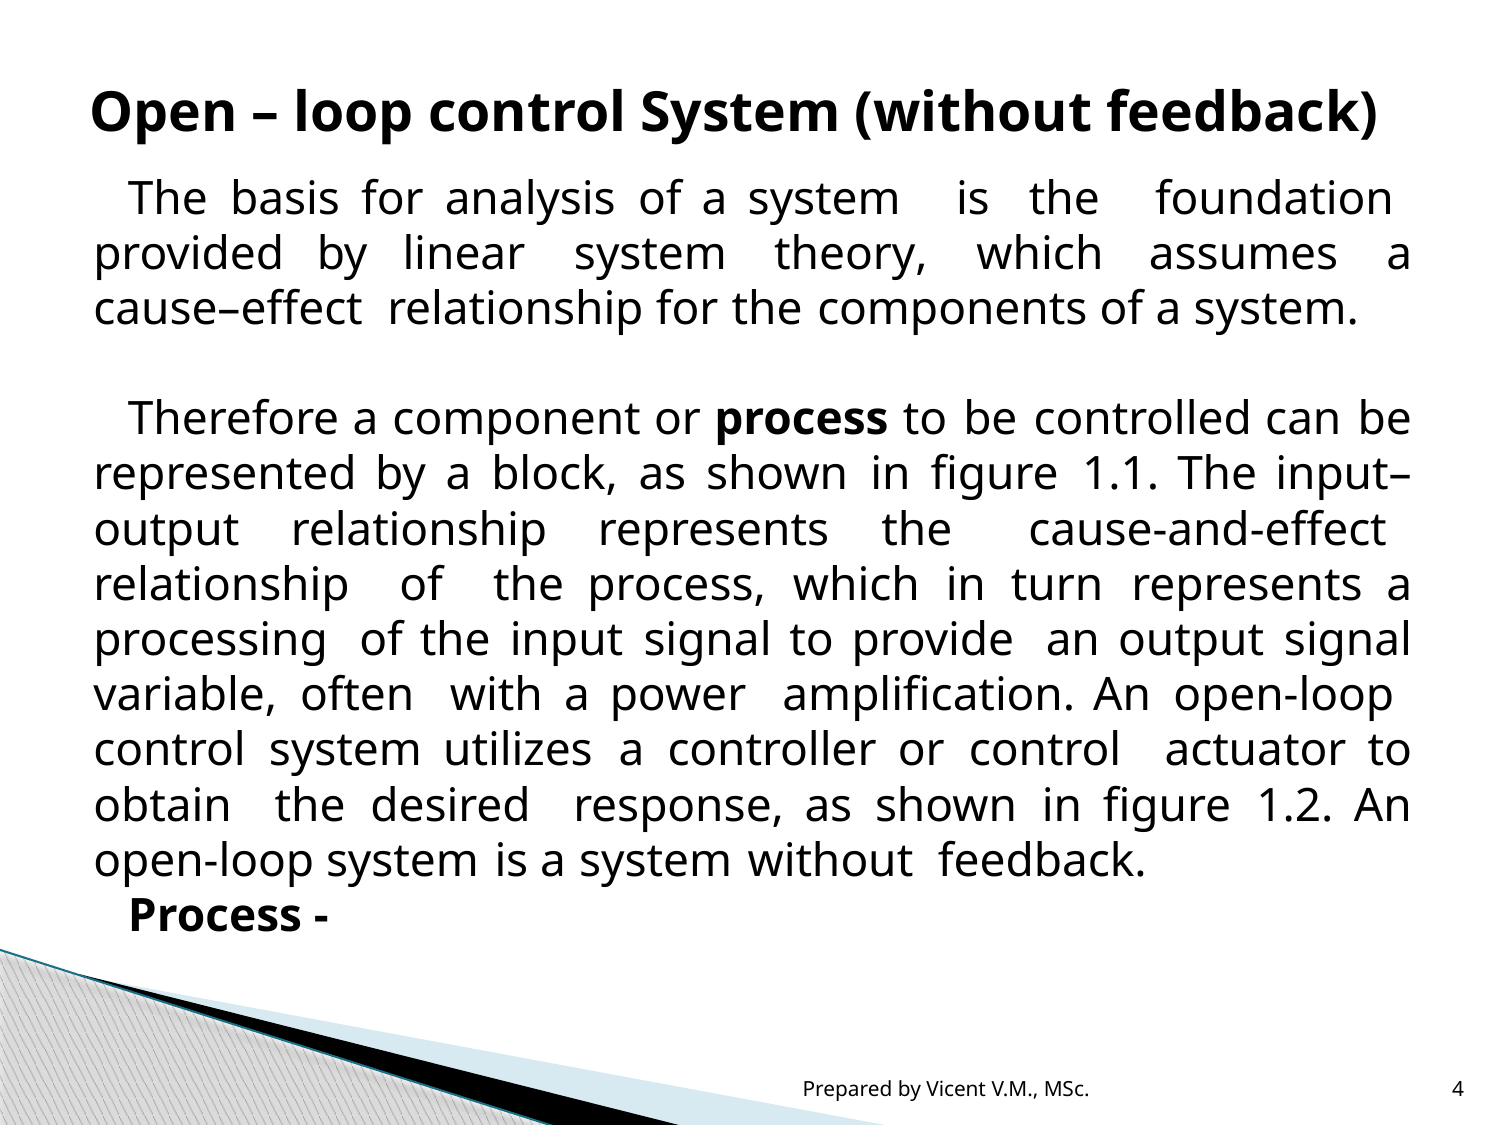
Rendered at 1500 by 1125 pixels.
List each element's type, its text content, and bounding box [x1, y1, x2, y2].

title Open – loop control System (without feedback) [75, 45, 1425, 173]
slide_number 4 [1418, 1051, 1479, 1112]
list The basis for analysis of a system is the foundation provided by linear system theory, which assumes a cause–effect relationship for the components of a system. Therefore a component or process to be controlled can be represented by a block, as shown in figure 1.1. The input–output relationship represents the cause-and-effect relationship of the process, which in turn represents a processing of the input signal to provide an output signal variable, often with a power amplification. An open-loop control system utilizes a controller or control actuator to obtain the desired response, as shown in figure 1.2. An open-loop system is a system without feedback. Process - [76, 160, 1427, 998]
footer Prepared by Vicent V.M., MSc. [718, 1051, 1105, 1112]
